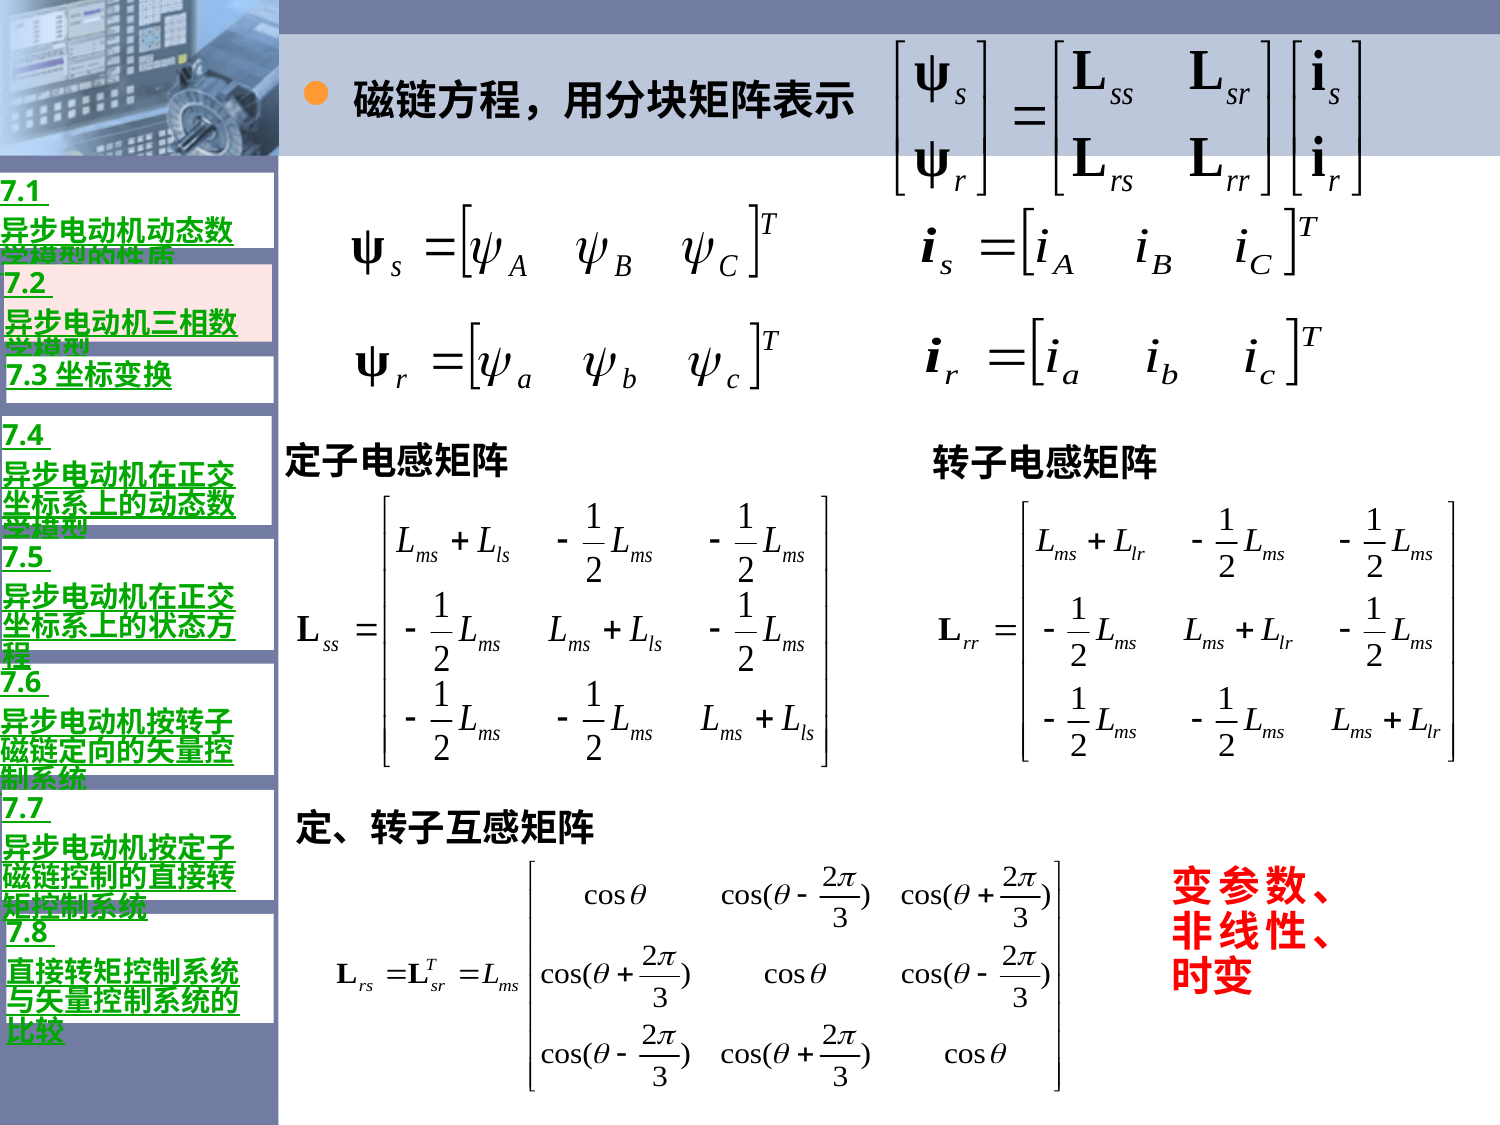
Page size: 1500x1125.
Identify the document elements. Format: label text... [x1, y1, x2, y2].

text_box 7.4 异步电动机在正交坐标系上的动态数学模型 [2, 416, 272, 525]
text_box 7.3 坐标变换 [6, 356, 274, 403]
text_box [291, 489, 840, 776]
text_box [933, 495, 1467, 769]
text_box 转子电感矩阵 [918, 431, 1259, 504]
text_box 7.1 异步电动机动态数学模型的性质 [0, 172, 274, 248]
text_box 7.7 异步电动机按定子磁链控制的直接转矩控制系统 [2, 789, 274, 900]
text_box 变参数、非线性、时变 [1156, 858, 1369, 1023]
text_box 7.6 异步电动机按转子磁链定向的矢量控制系统 [0, 663, 274, 775]
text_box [915, 314, 1334, 398]
list 磁链方程，用分块矩阵表示 [282, 73, 872, 140]
text_box 定子电感矩阵 [284, 437, 586, 504]
text_box 7.8 直接转矩控制系统与矢量控制系统的比较 [6, 913, 274, 1023]
text_box 7.5 异步电动机在正交坐标系上的状态方程 [2, 538, 274, 650]
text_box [331, 855, 1071, 1098]
text_box 7.2 异步电动机三相数学模型 [4, 264, 272, 342]
text_box 定、转子互感矩阵 [295, 809, 714, 871]
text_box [347, 318, 792, 402]
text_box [883, 26, 1382, 211]
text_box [911, 203, 1330, 288]
picture [0, 0, 279, 155]
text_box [343, 199, 790, 291]
